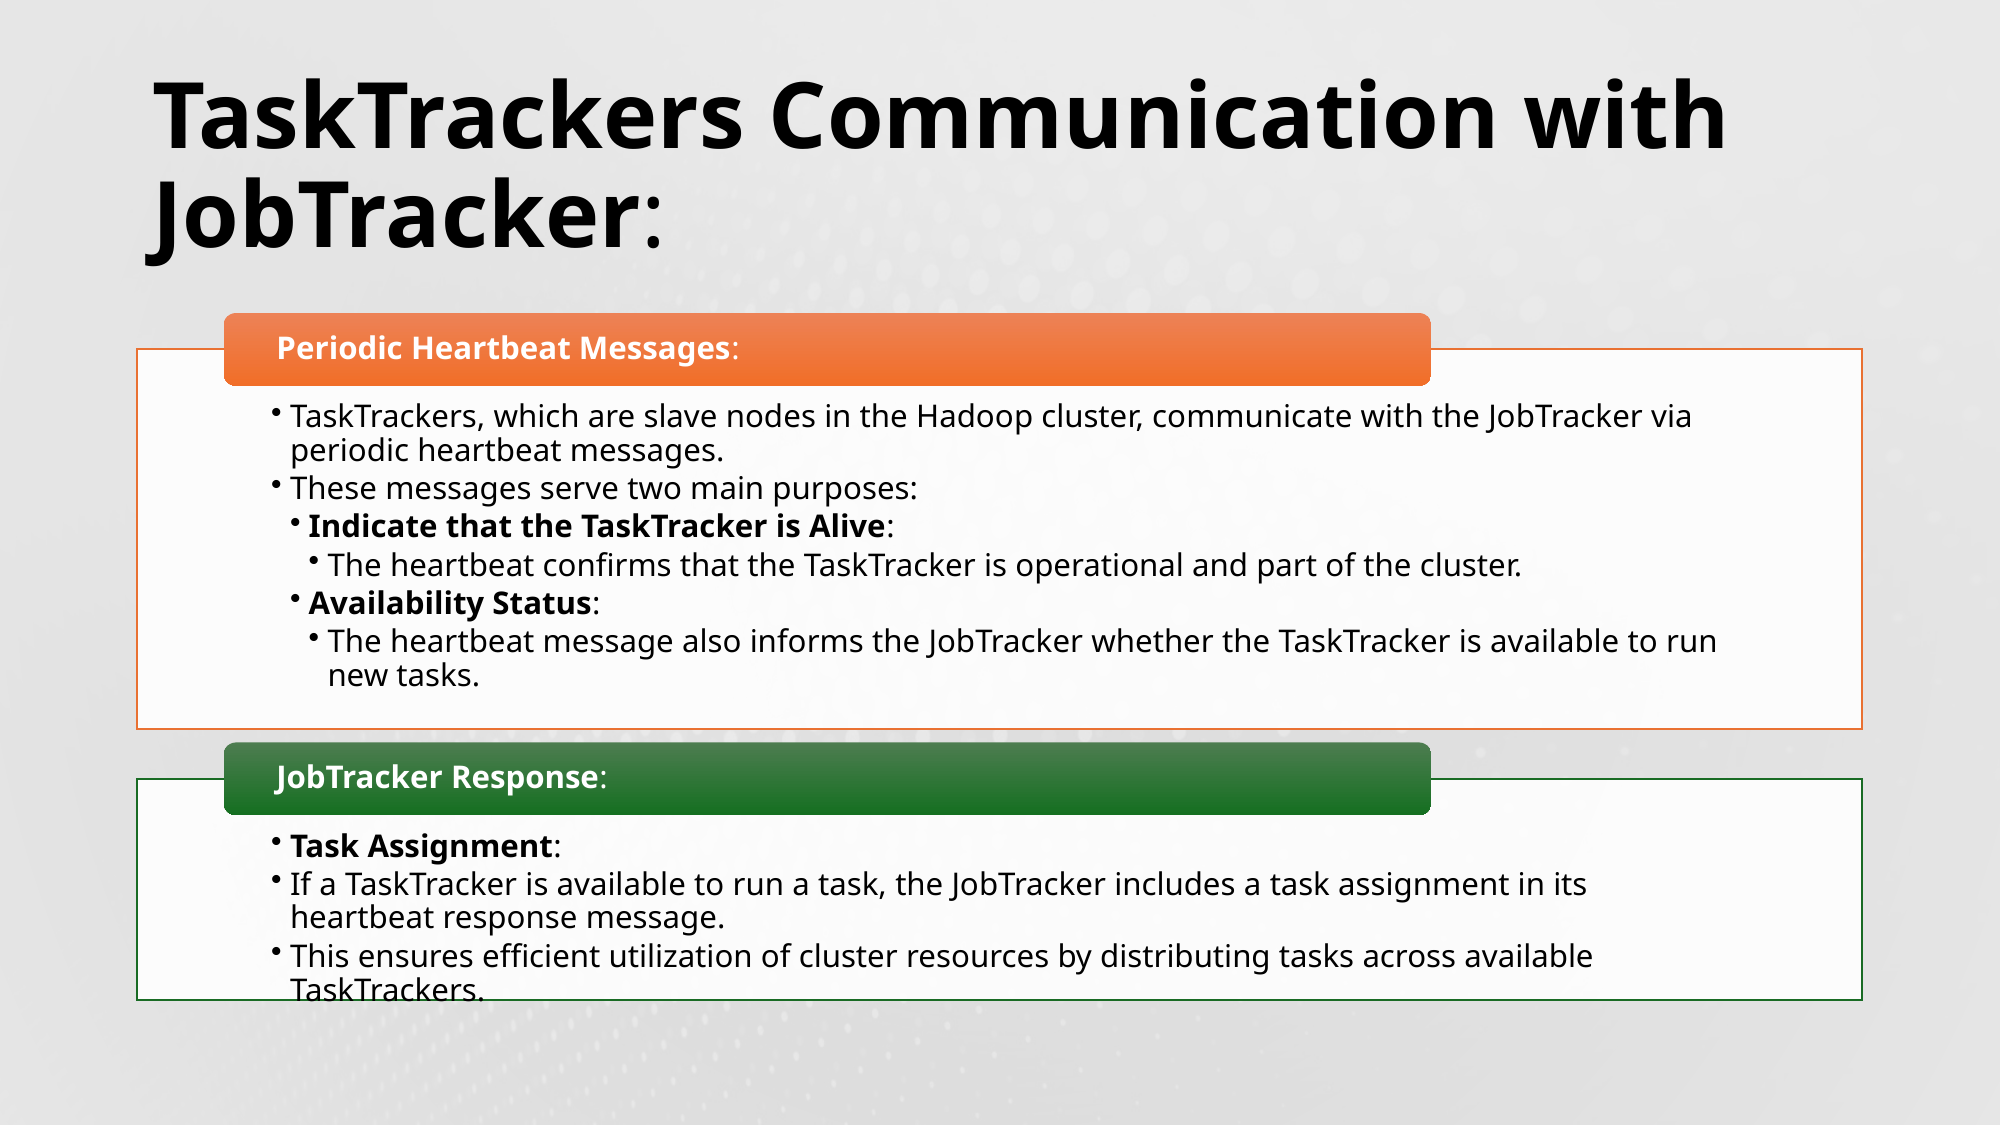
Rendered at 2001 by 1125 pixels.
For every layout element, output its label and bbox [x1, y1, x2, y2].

picture [0, 0, 2000, 1125]
list [136, 298, 1863, 1014]
